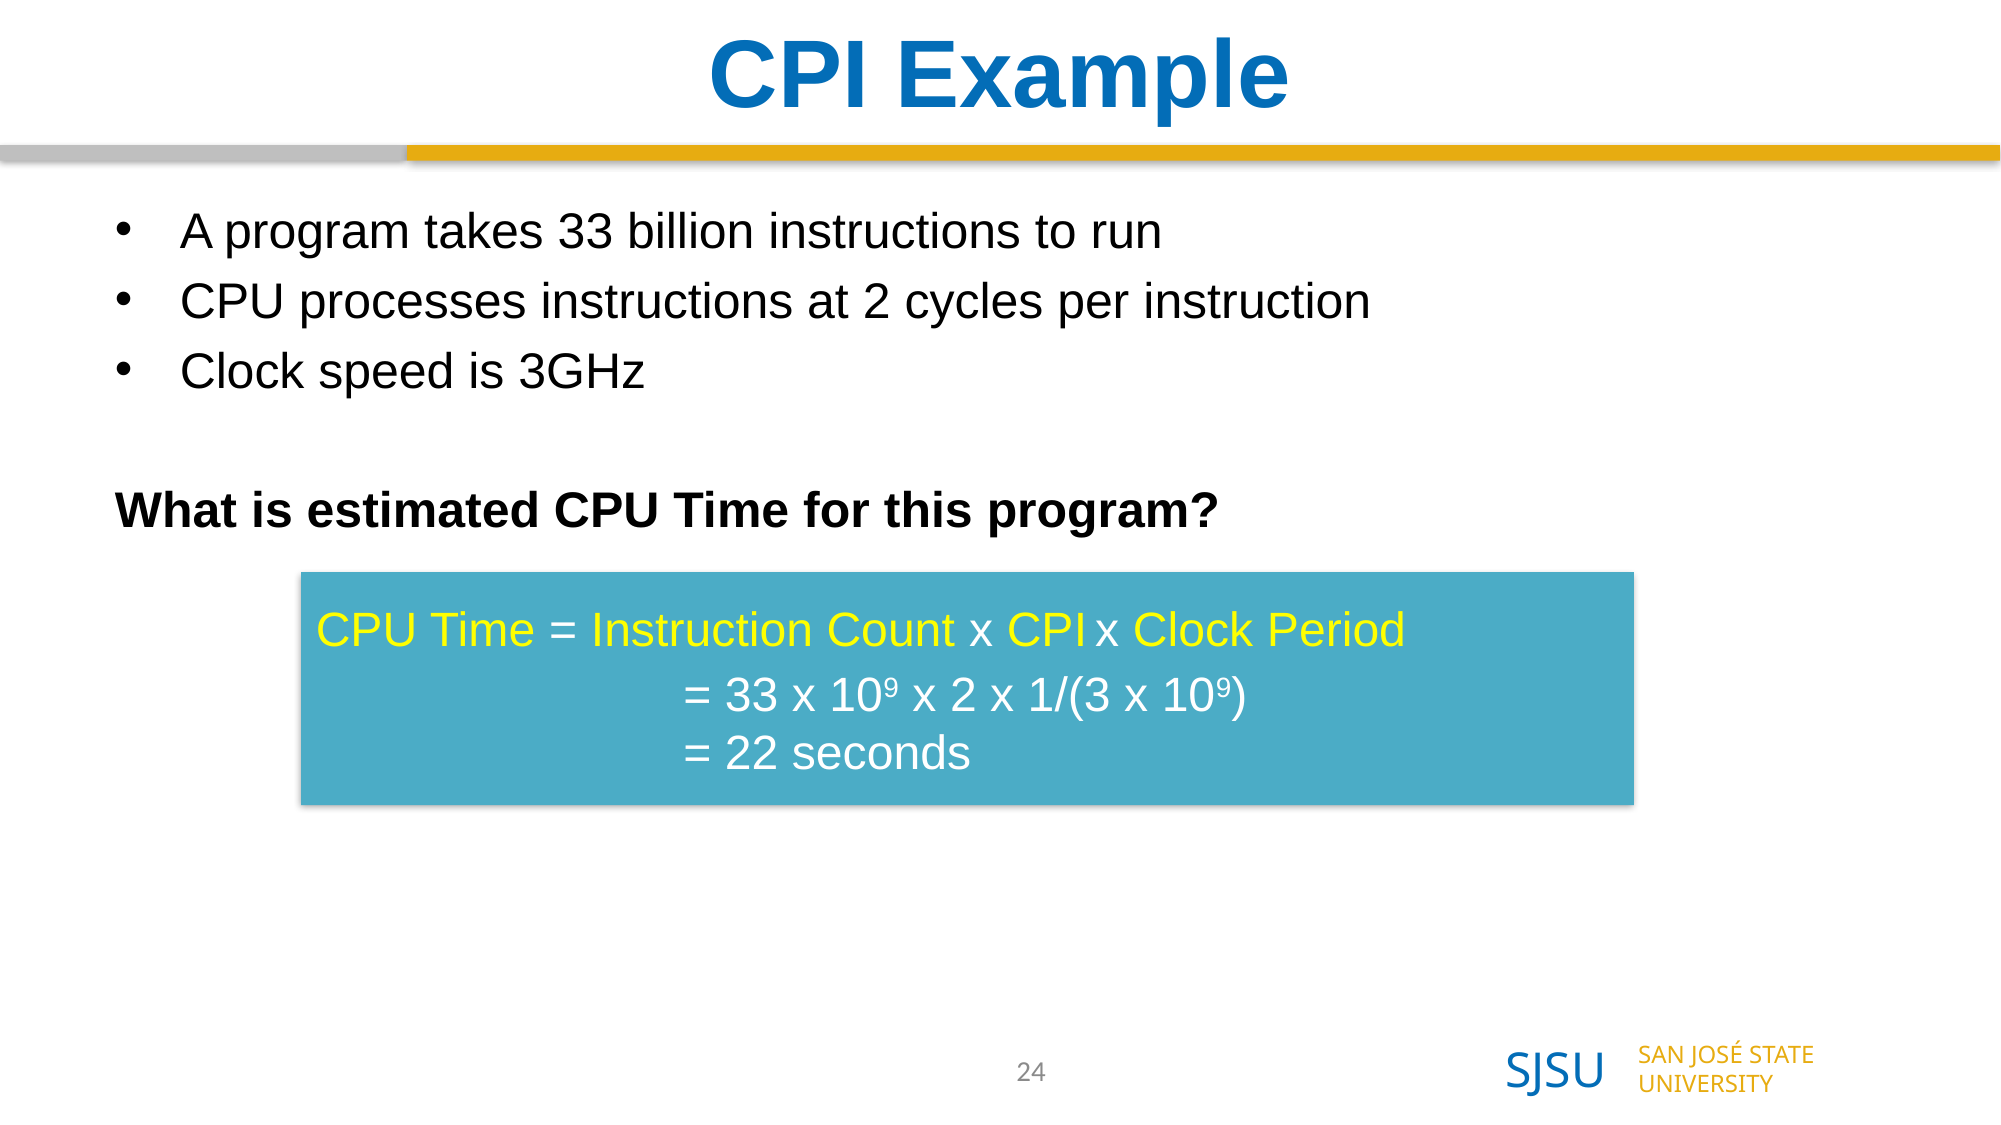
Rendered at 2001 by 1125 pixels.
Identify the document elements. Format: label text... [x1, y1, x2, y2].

text_box CPU Time = Instruction Count x CPI x Clock Period = 33 x 109 x 2 x 1/(3 x 109) = 22 seconds [300, 571, 1635, 806]
slide_number 24 [797, 1040, 1265, 1100]
list A program takes 33 billion instructions to run CPU processes instructions at 2 cycles per instruction Clock speed is 3GHz What is estimated CPU Time for this program? [99, 190, 1900, 1005]
title CPI Example [99, 11, 1900, 126]
